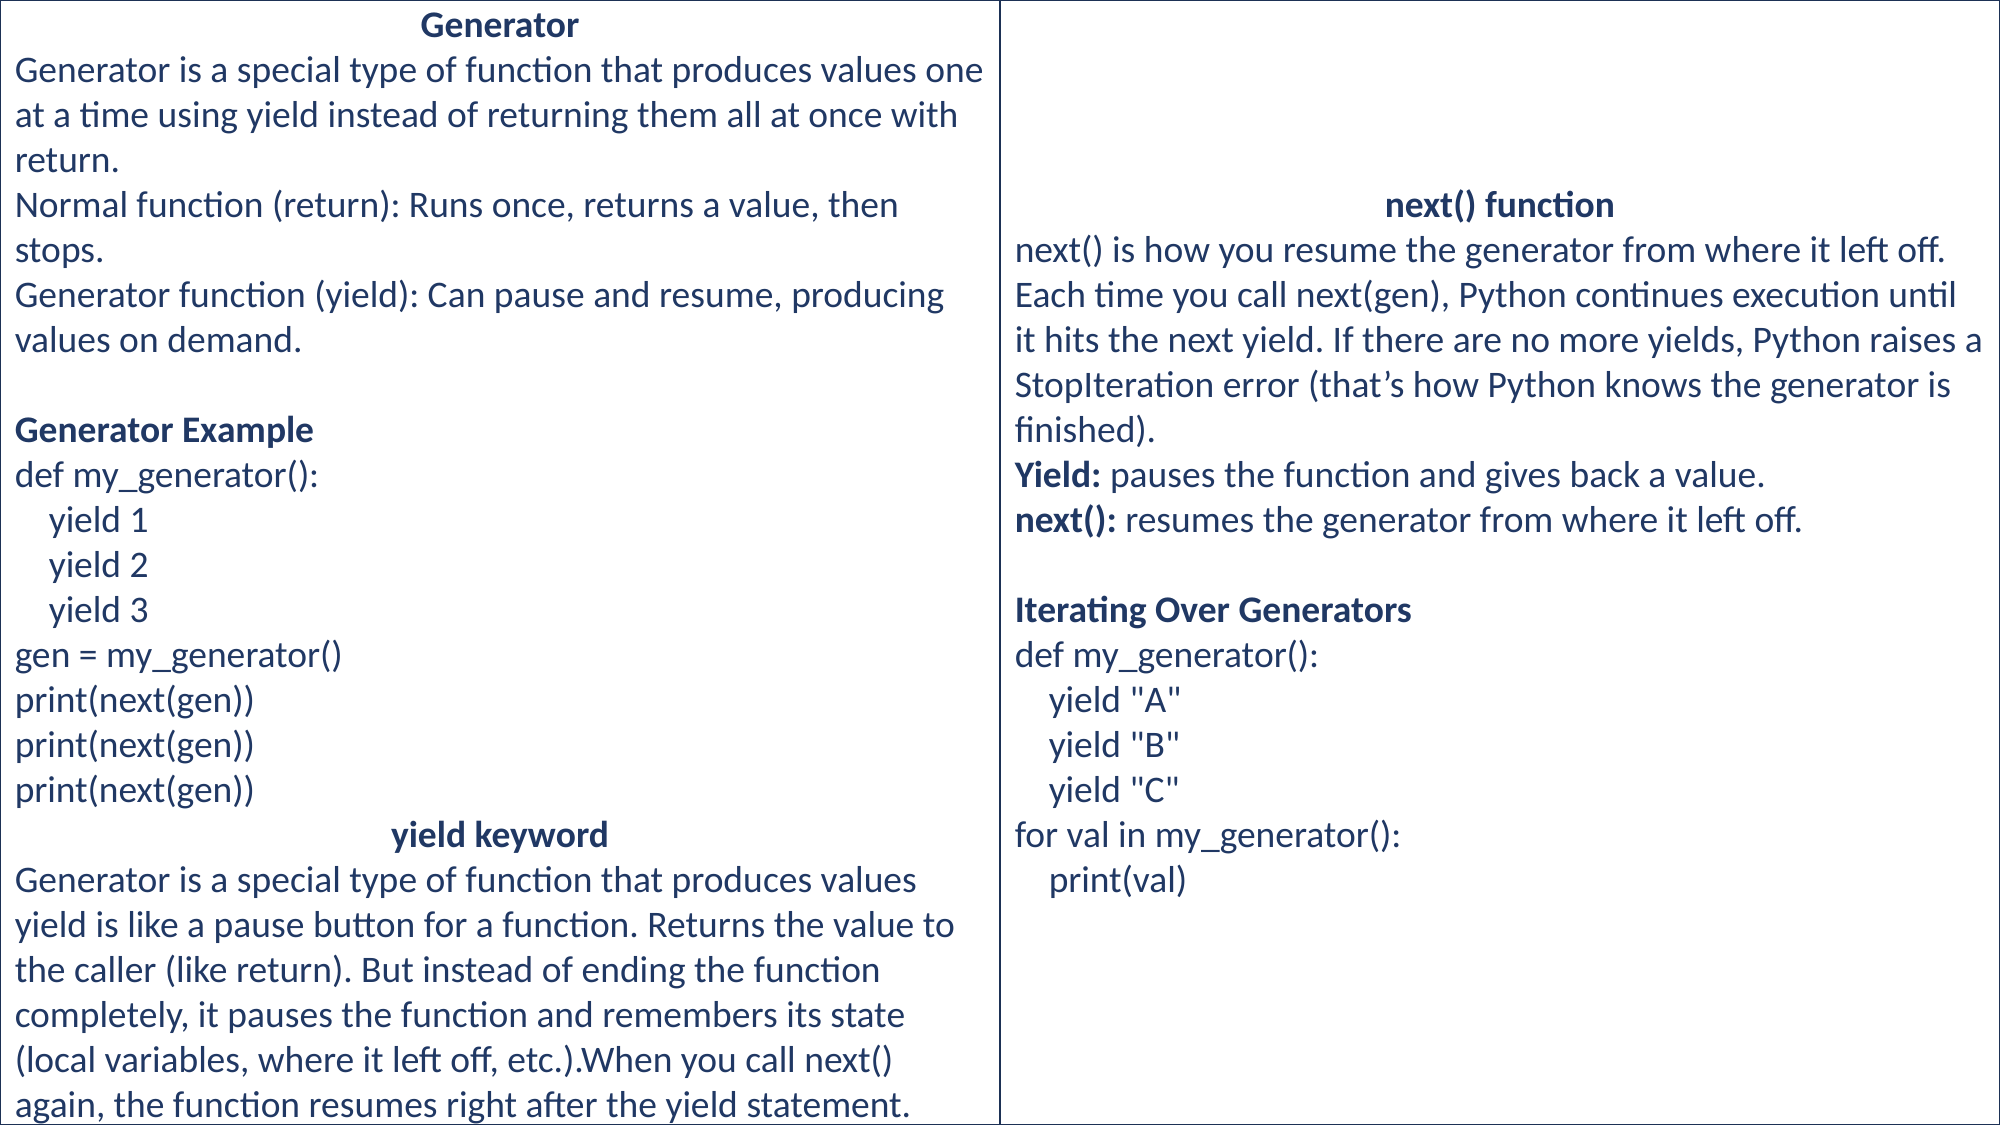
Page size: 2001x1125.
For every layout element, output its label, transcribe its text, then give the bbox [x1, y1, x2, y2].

text_box Generator Generator is a special type of function that produces values one at a time using yield instead of returning them all at once with return. Normal function (return): Runs once, returns a value, then stops. Generator function (yield): Can pause and resume, producing values on demand. Generator Example def my_generator(): yield 1 yield 2 yield 3 gen = my_generator() print(next(gen)) print(next(gen)) print(next(gen)) yield keyword Generator is a special type of function that produces values yield is like a pause button for a function. Returns the value to the caller (like return). But instead of ending the function completely, it pauses the function and remembers its state (local variables, where it left off, etc.).When you call next() again, the function resumes right after the yield statement. [0, 0, 999, 1125]
text_box next() function next() is how you resume the generator from where it left off. Each time you call next(gen), Python continues execution until it hits the next yield. If there are no more yields, Python raises a StopIteration error (that’s how Python knows the generator is finished). Yield: pauses the function and gives back a value. next(): resumes the generator from where it left off. Iterating Over Generators def my_generator(): yield "A" yield "B" yield "C" for val in my_generator(): print(val) [999, 0, 2000, 1125]
